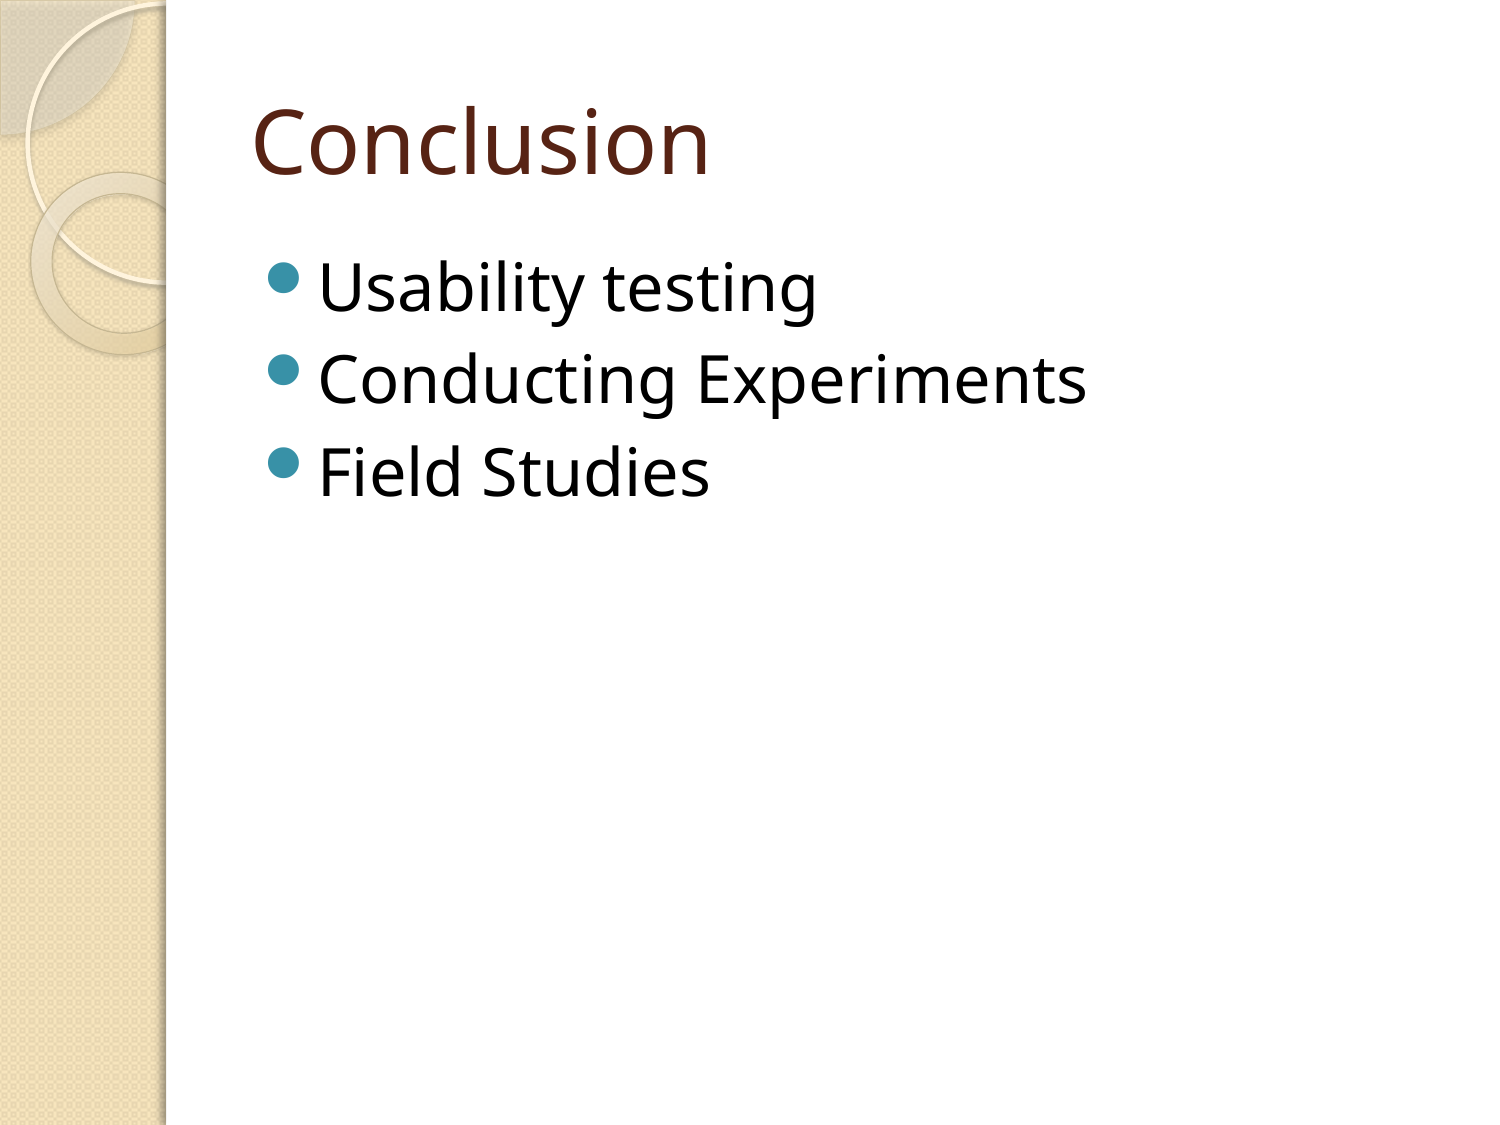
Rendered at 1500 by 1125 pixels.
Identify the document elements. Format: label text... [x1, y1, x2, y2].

title Conclusion [235, 45, 1466, 233]
list Usability testing Conducting Experiments Field Studies [235, 237, 1466, 1025]
